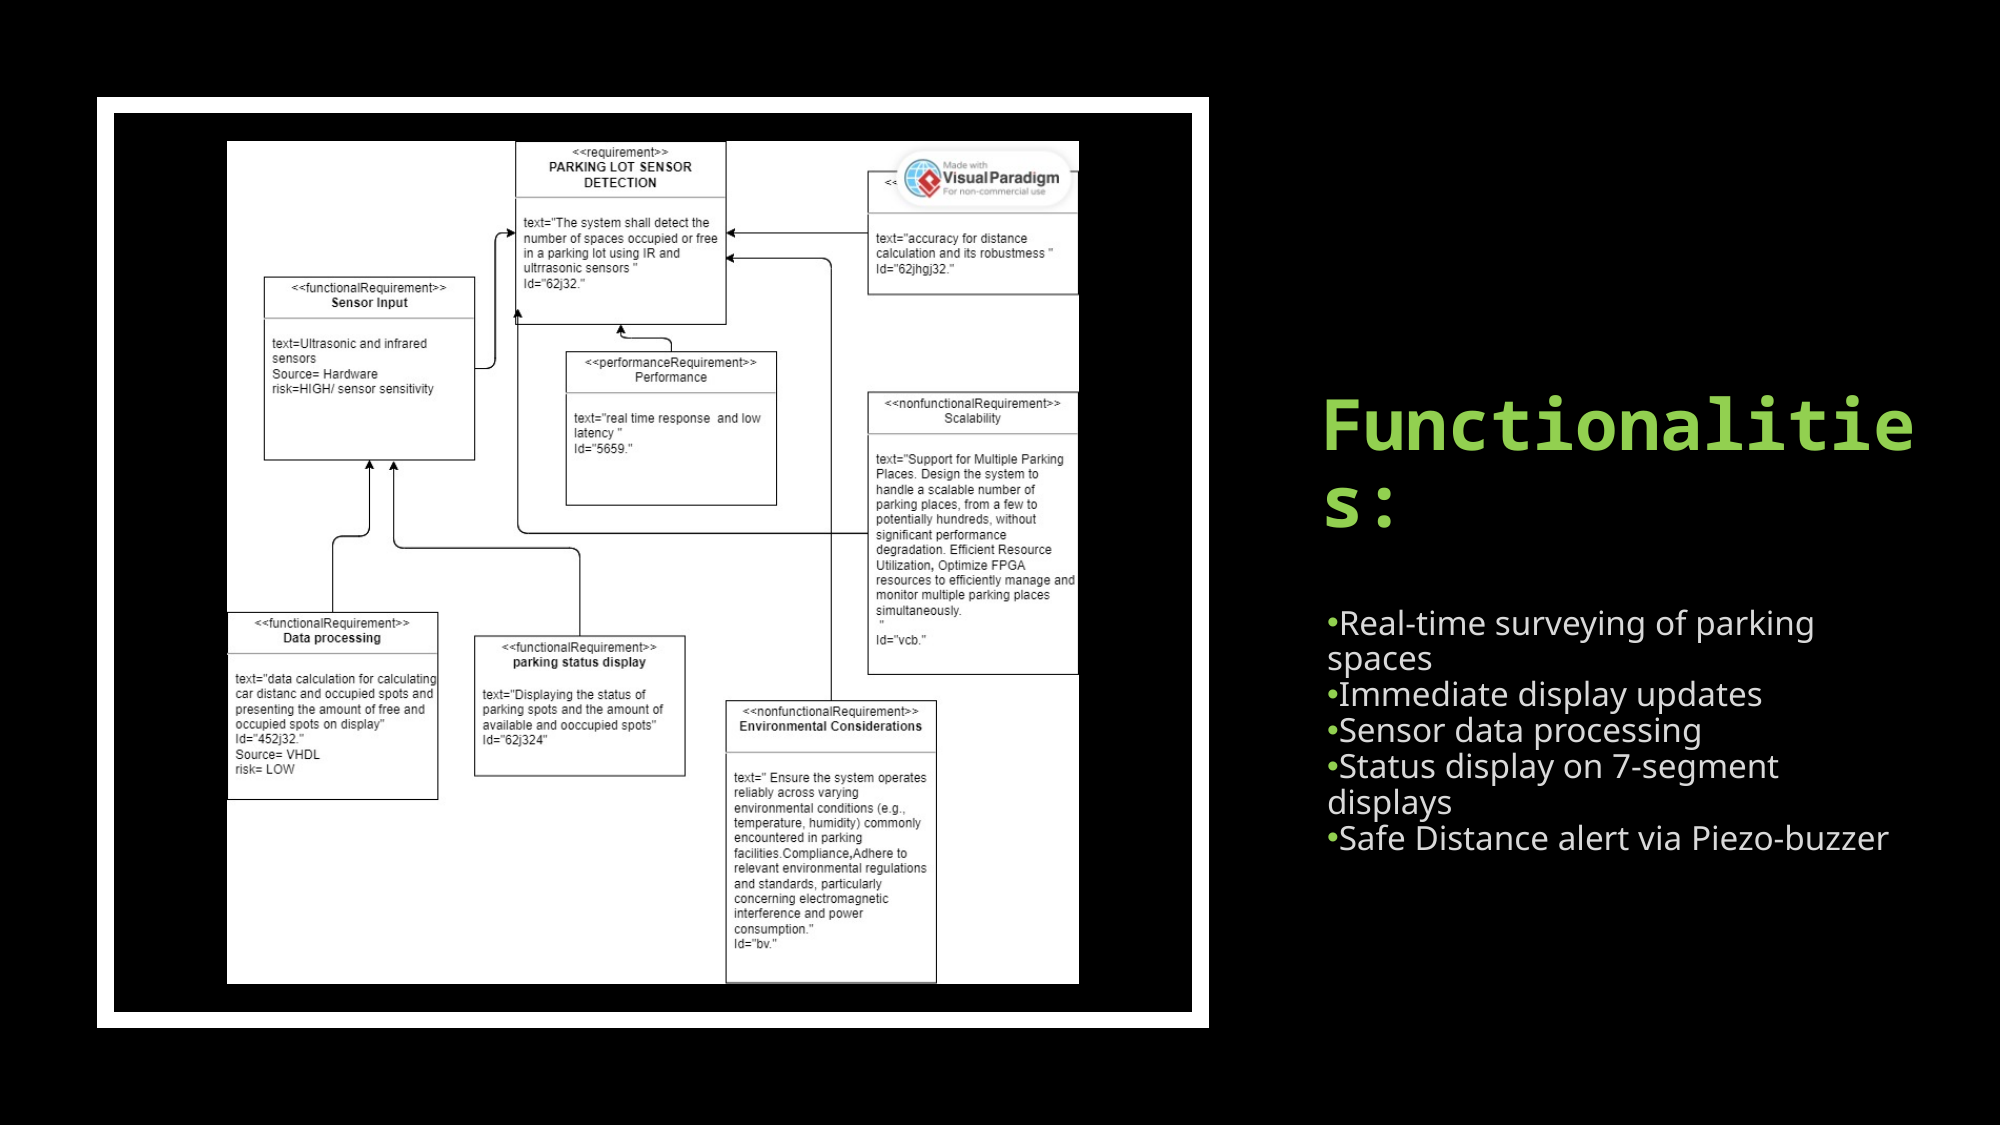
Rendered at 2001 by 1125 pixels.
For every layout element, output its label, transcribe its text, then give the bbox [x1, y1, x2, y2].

picture [128, 127, 1179, 998]
list Real-time surveying of parking spaces Immediate display updates Sensor data processing Status display on 7-segment displays Safe Distance alert via Piezo-buzzer [1312, 405, 1925, 1059]
title Functionalities: [1306, 249, 1969, 550]
